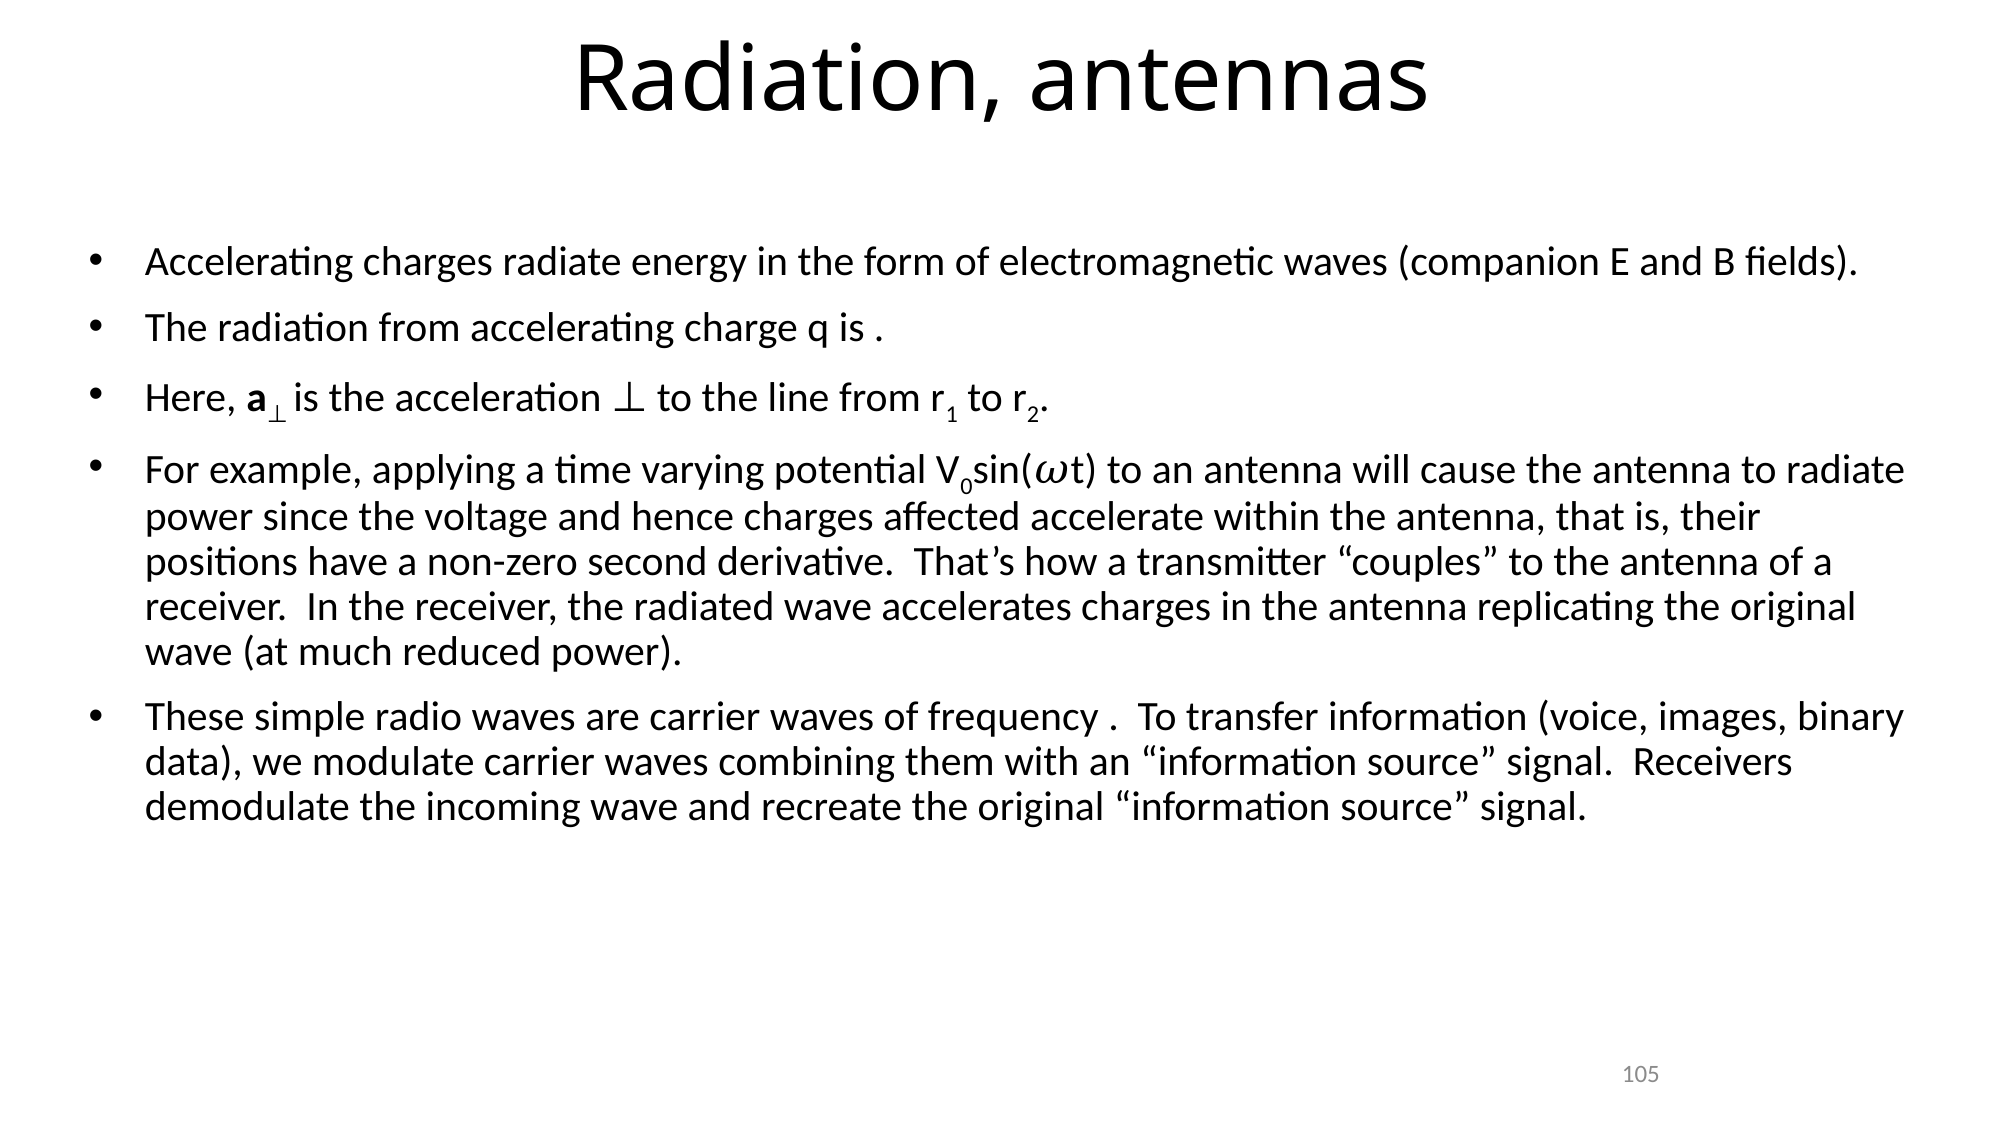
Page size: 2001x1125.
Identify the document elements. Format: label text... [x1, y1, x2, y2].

title Radiation, antennas [19, 9, 1985, 152]
slide_number 105 [1325, 1042, 1675, 1103]
